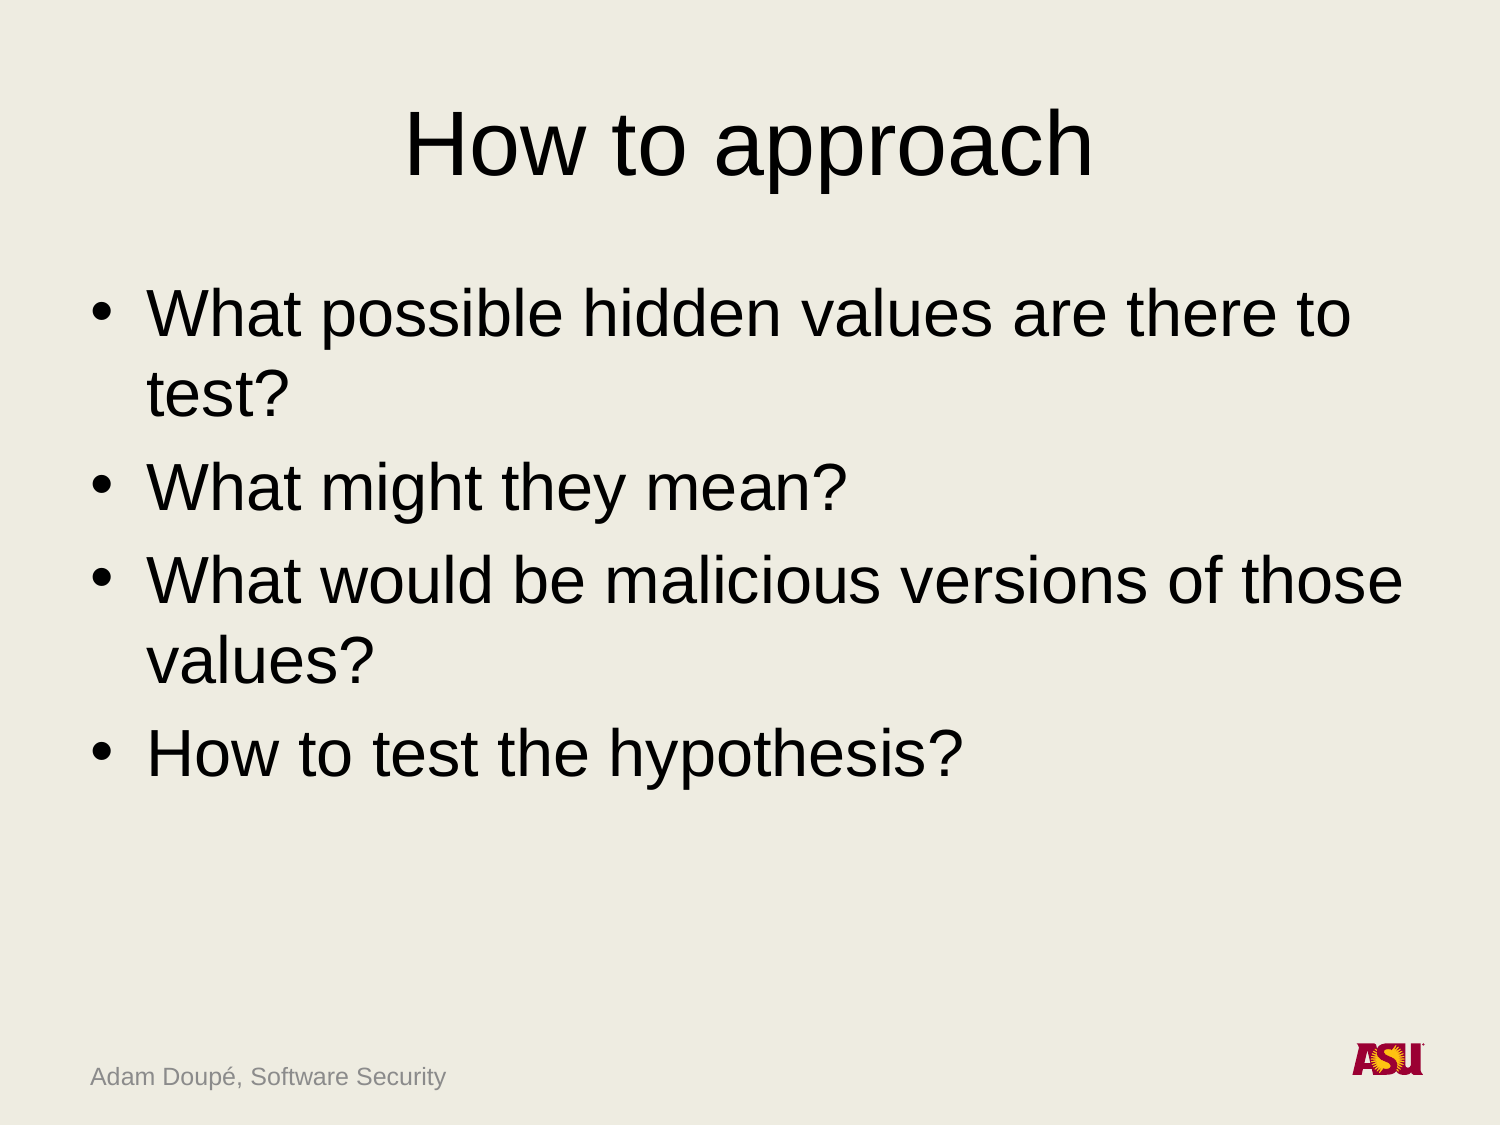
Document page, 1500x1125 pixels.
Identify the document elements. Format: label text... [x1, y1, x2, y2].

title How to approach [75, 45, 1425, 233]
list What possible hidden values are there to test? What might they mean? What would be malicious versions of those values? How to test the hypothesis? [75, 262, 1425, 1005]
